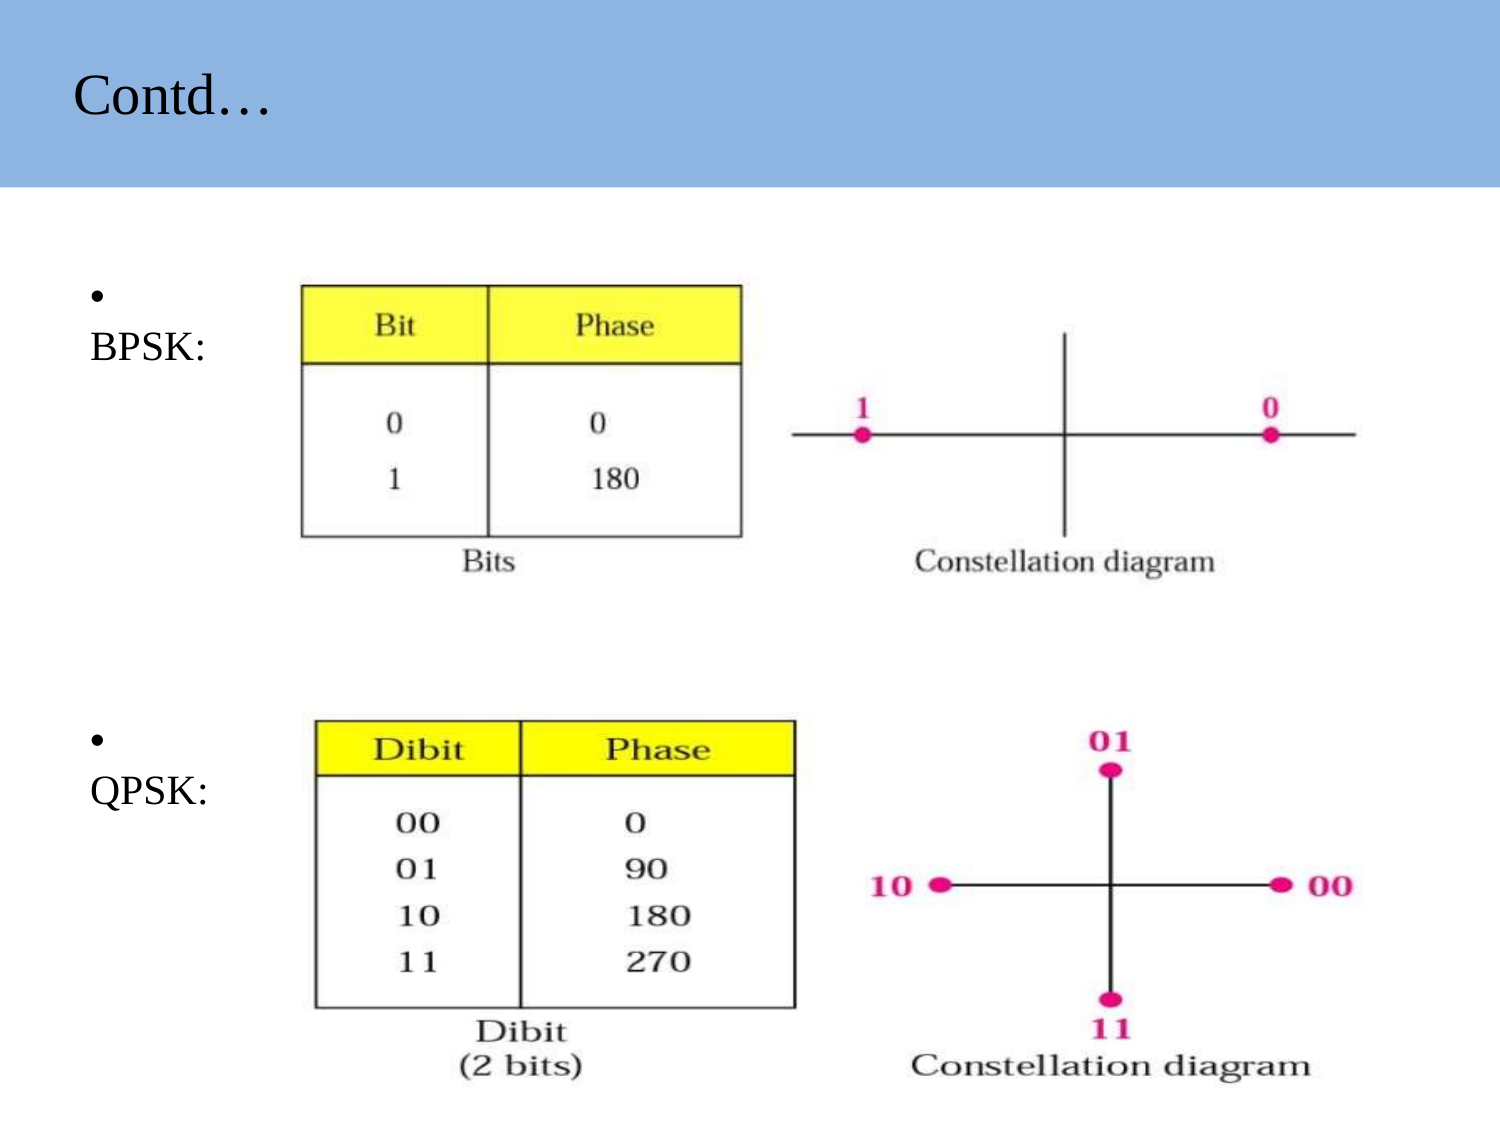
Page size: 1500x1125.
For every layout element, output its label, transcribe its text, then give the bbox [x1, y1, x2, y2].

text_box [302, 712, 1364, 1088]
title Contd… [71, 54, 277, 245]
text_box • QPSK: [87, 710, 267, 813]
text_box [287, 275, 1363, 585]
text_box • BPSK: [87, 266, 265, 369]
